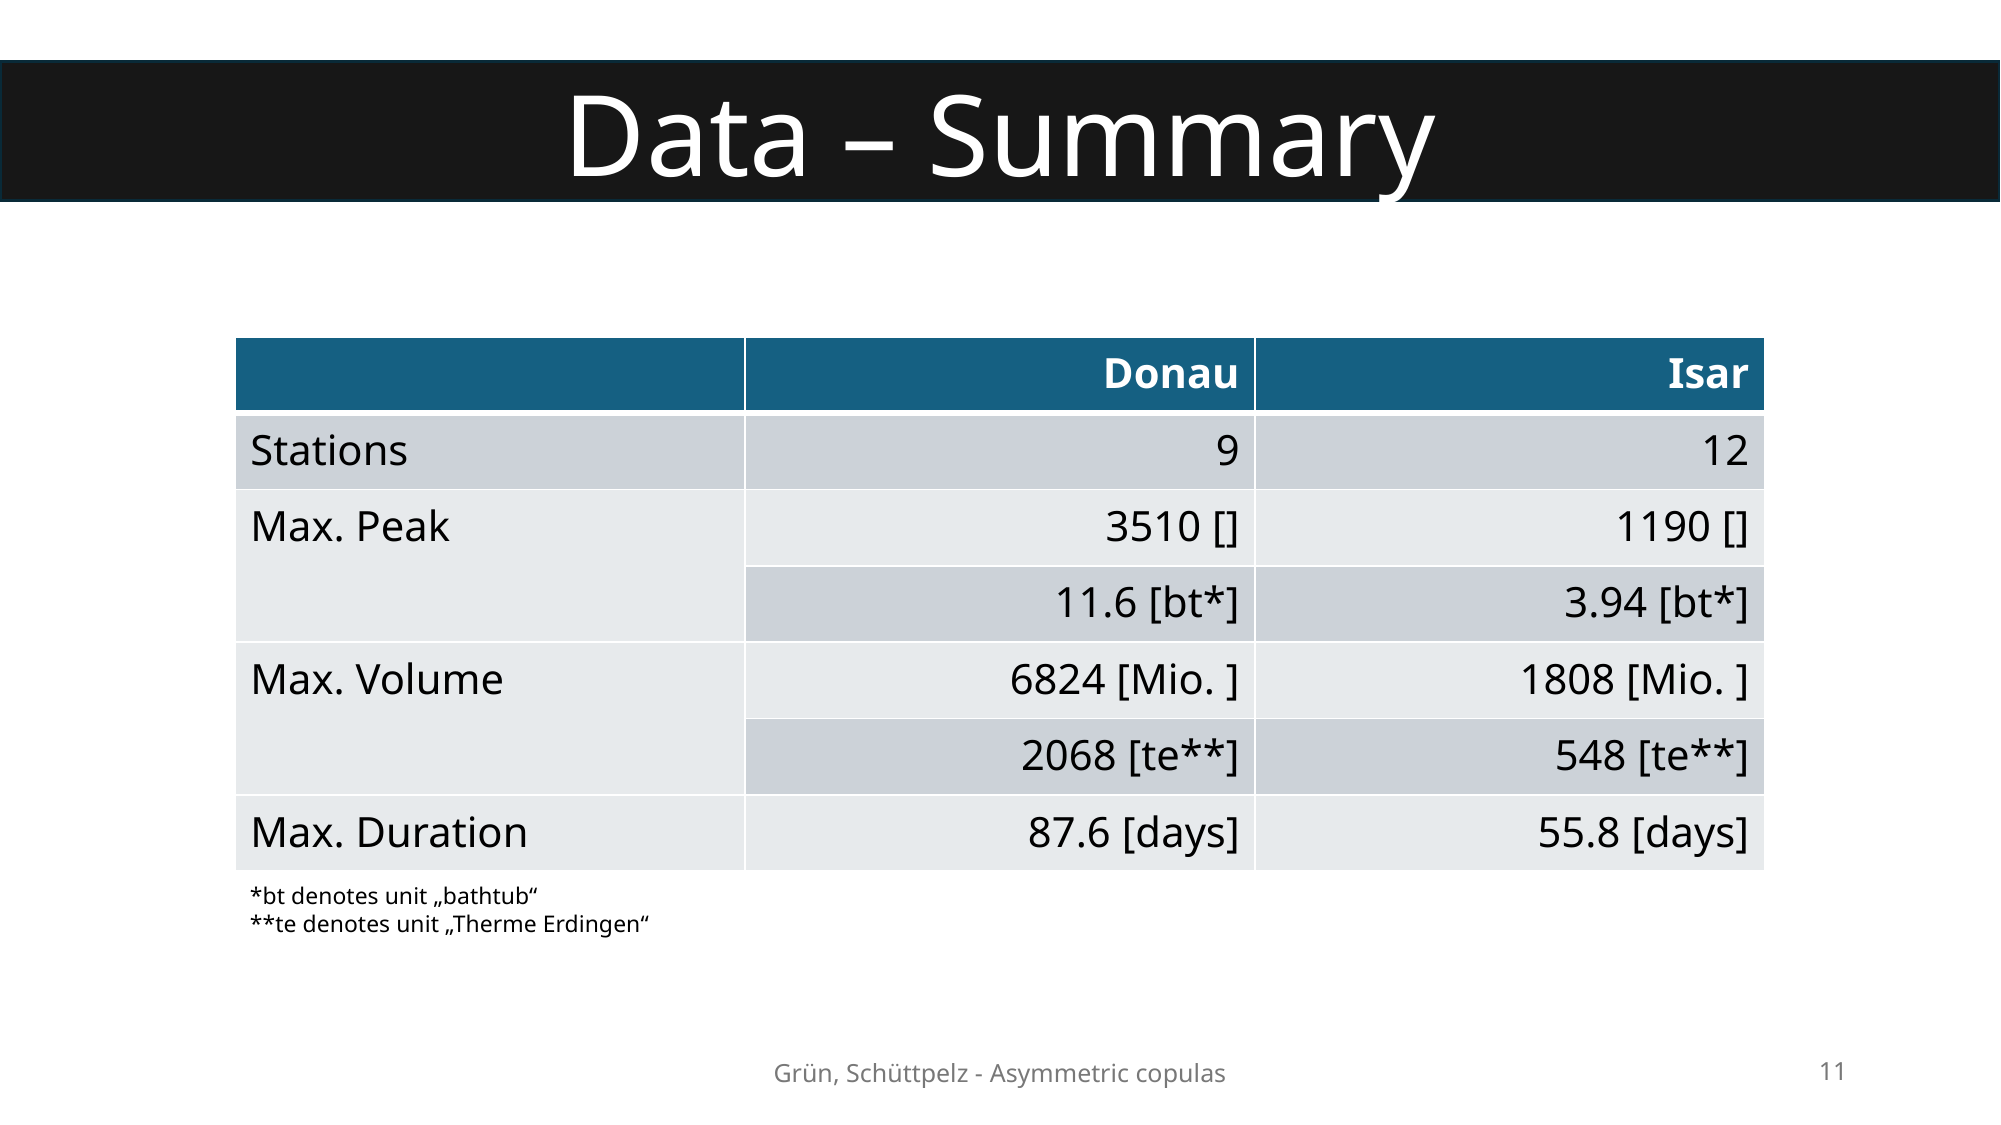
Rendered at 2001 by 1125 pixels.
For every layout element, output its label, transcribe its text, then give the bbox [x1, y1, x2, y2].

text_box *bt denotes unit „bathtub“ **te denotes unit „Therme Erdingen“ [234, 870, 866, 949]
text_box Data – Summary [0, 60, 2000, 202]
slide_number 11 [1412, 1042, 1863, 1103]
footer Grün, Schüttpelz - Asymmetric copulas [662, 1042, 1338, 1103]
